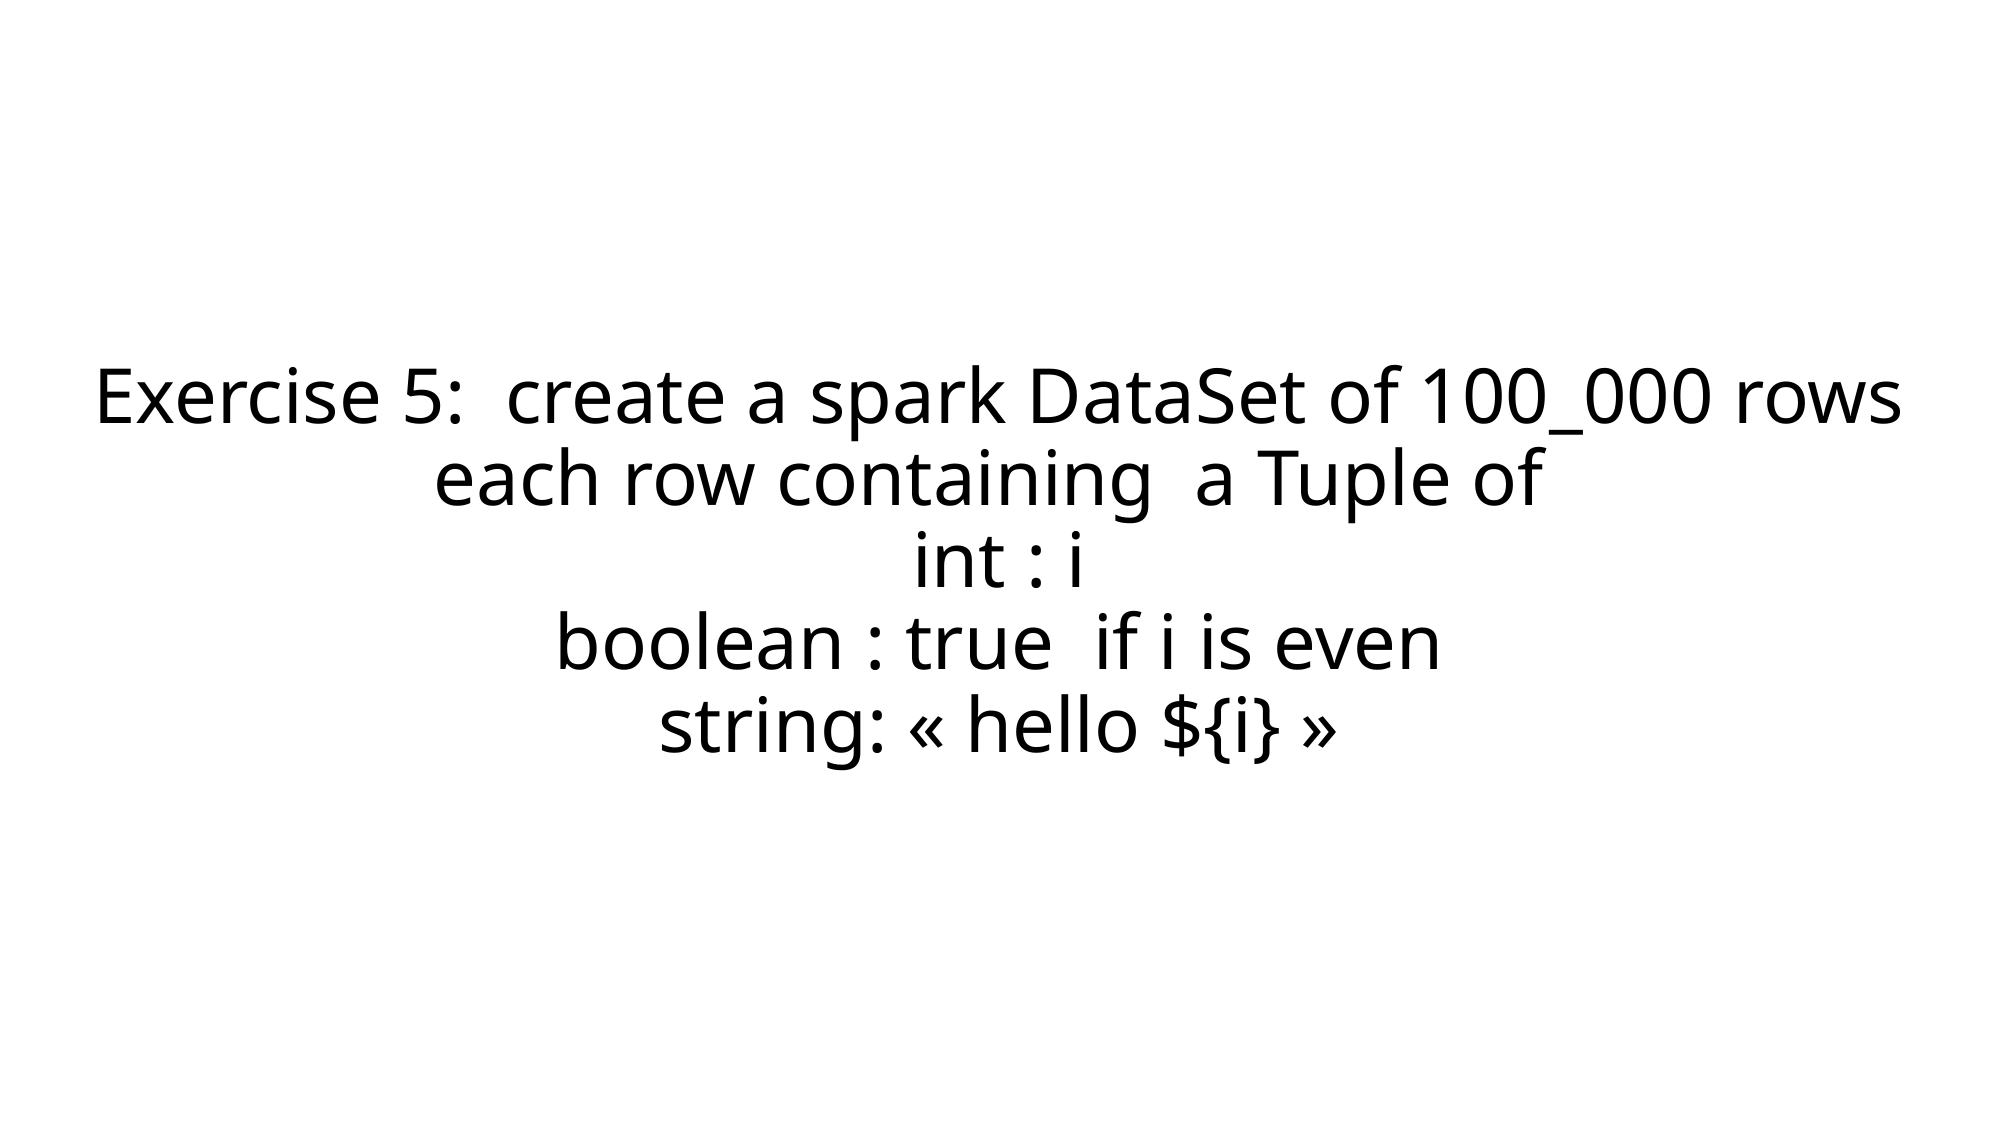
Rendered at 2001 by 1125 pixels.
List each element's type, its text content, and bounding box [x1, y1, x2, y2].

title Exercise 5: create a spark DataSet of 100_000 rows each row containing a Tuple of int : i boolean : true if i is even string: « hello ${i} » [50, 322, 1949, 804]
